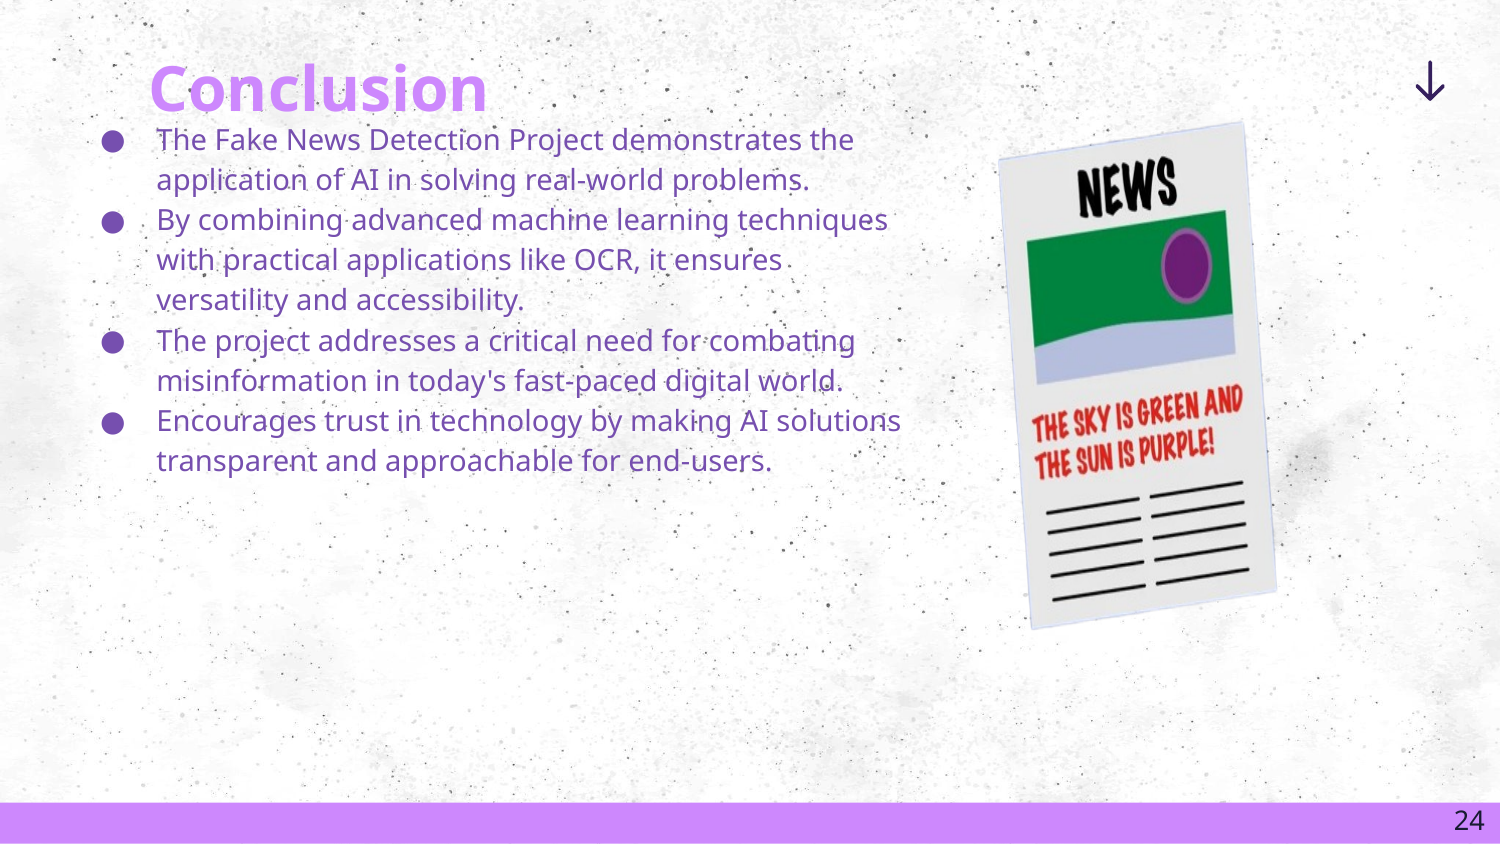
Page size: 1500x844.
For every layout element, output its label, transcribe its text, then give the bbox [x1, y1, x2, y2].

picture [0, 0, 1500, 802]
title Conclusion [133, 33, 1367, 100]
list The Fake News Detection Project demonstrates the application of AI in solving real-world problems. By combining advanced machine learning techniques with practical applications like OCR, it ensures versatility and accessibility. The project addresses a critical need for combating misinformation in today's fast-paced digital world. Encourages trust in technology by making AI solutions transparent and approachable for end-users. [66, 100, 928, 703]
text_box [1415, 60, 1445, 99]
slide_number ‹#› [1410, 788, 1500, 844]
